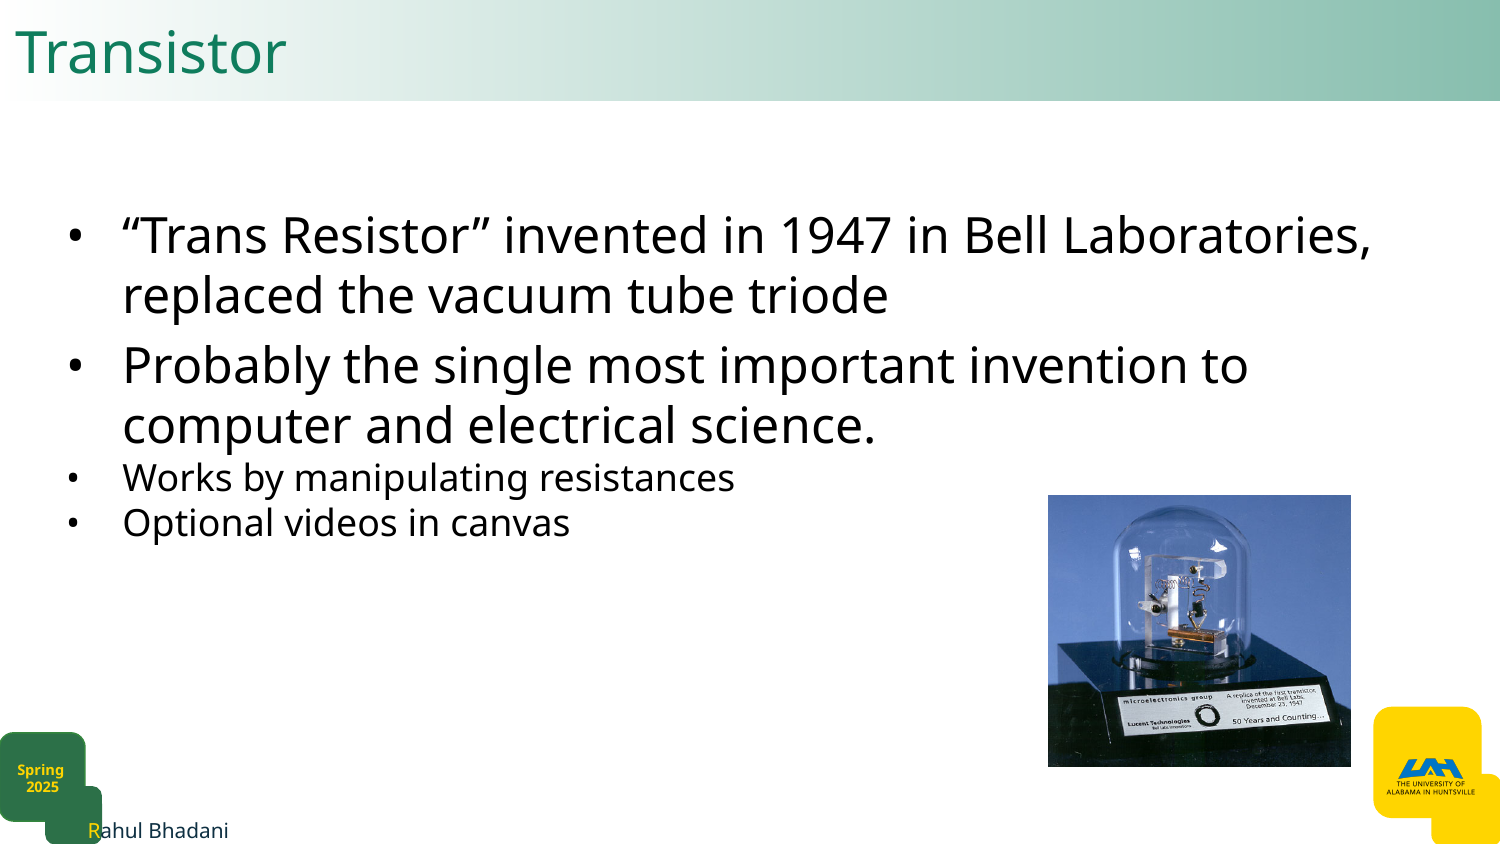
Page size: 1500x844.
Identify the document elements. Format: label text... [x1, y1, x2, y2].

picture [1386, 758, 1475, 795]
picture [1048, 495, 1351, 767]
title Transistor [0, 0, 1500, 101]
list “Trans Resistor” invented in 1947 in Bell Laboratories, replaced the vacuum tube triode Probably the single most important invention to computer and electrical science. Works by manipulating resistances Optional videos in canvas [51, 189, 1449, 750]
